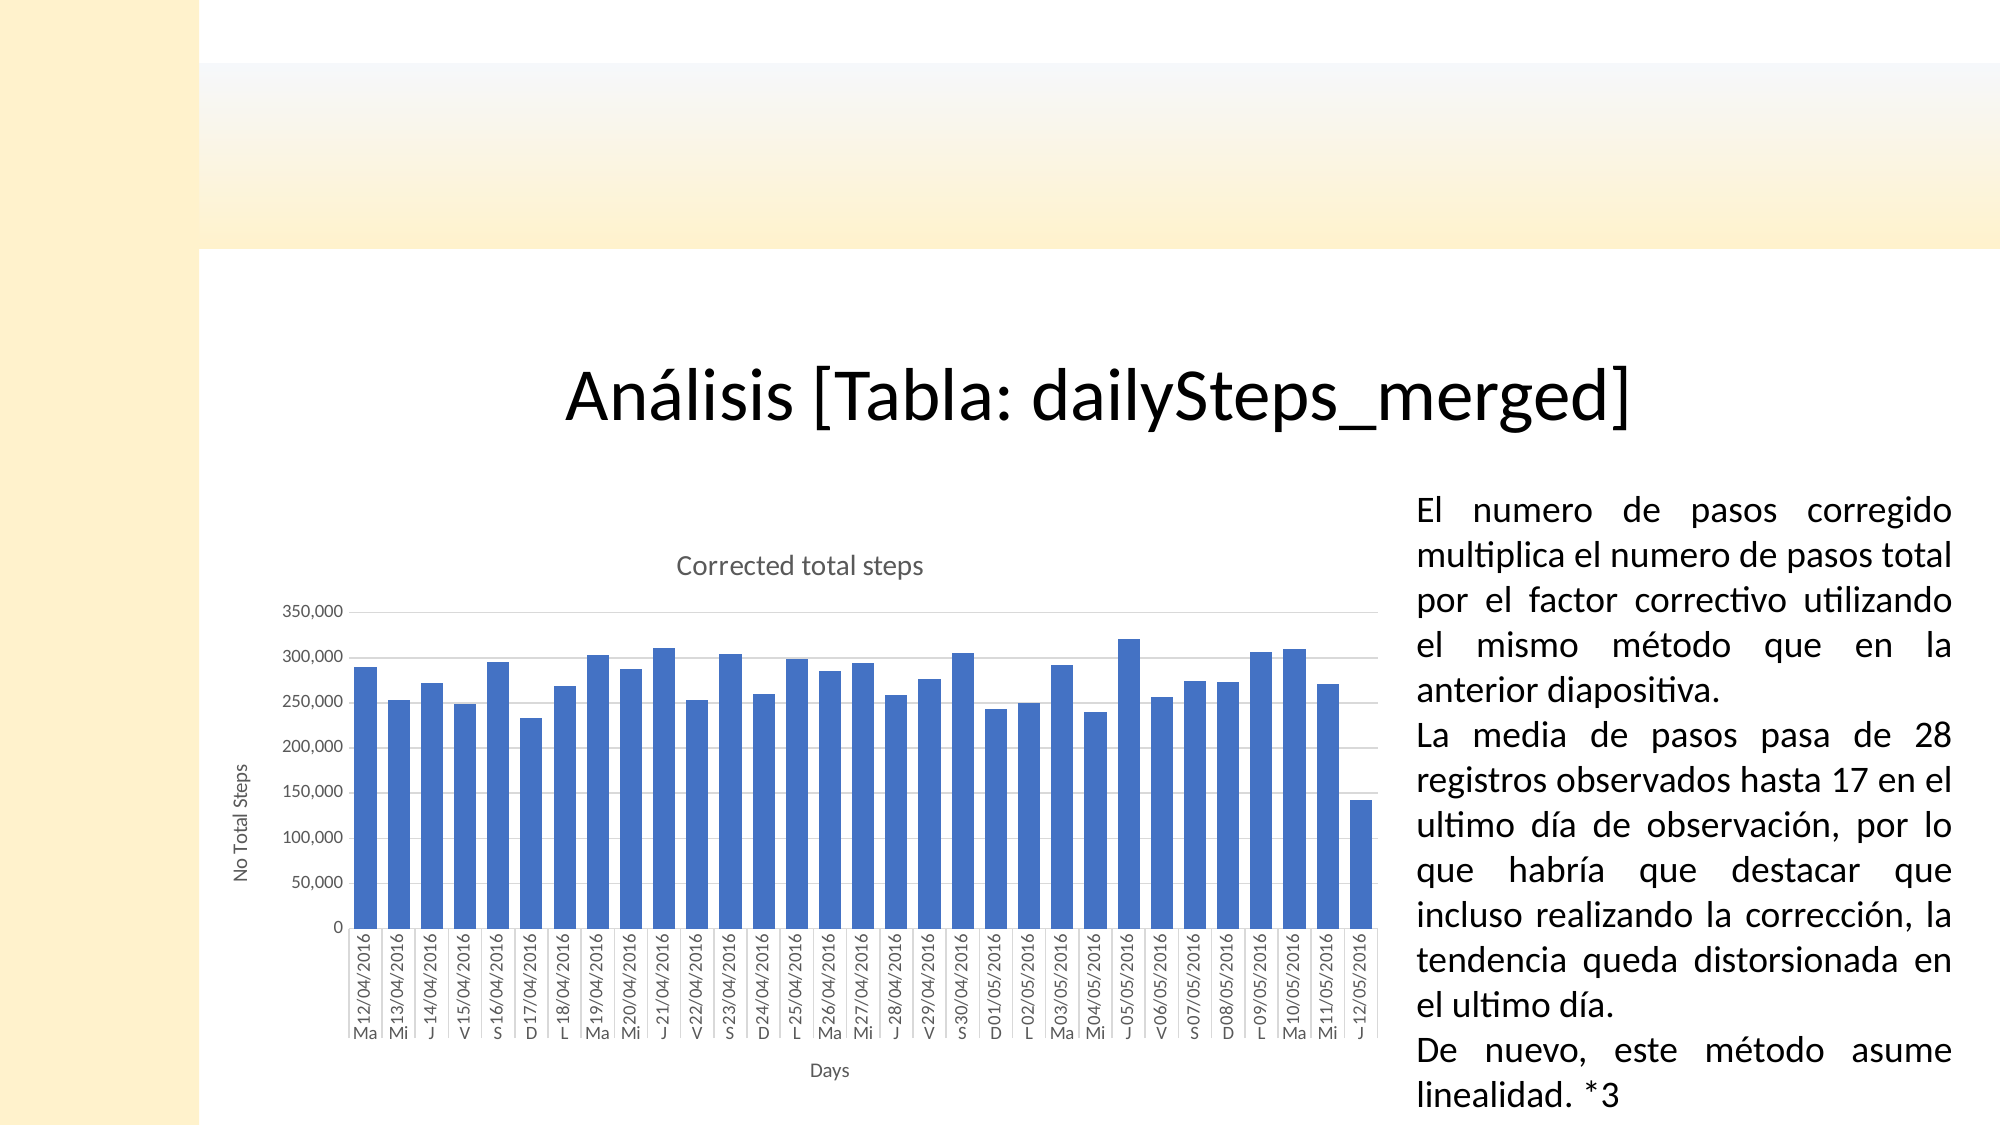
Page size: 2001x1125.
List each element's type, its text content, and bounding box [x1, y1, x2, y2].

text_box [0, 0, 200, 1125]
text_box [200, 63, 2000, 248]
chart [198, 524, 1402, 1114]
text_box El numero de pasos corregido multiplica el numero de pasos total por el factor correctivo utilizando el mismo método que en la anterior diapositiva. La media de pasos pasa de 28 registros observados hasta 17 en el ultimo día de observación, por lo que habría que destacar que incluso realizando la corrección, la tendencia queda distorsionada en el ultimo día. De nuevo, este método asume linealidad. *3 [1401, 477, 1968, 1123]
text_box Análisis [Tabla: dailySteps_merged] [199, 248, 2000, 489]
